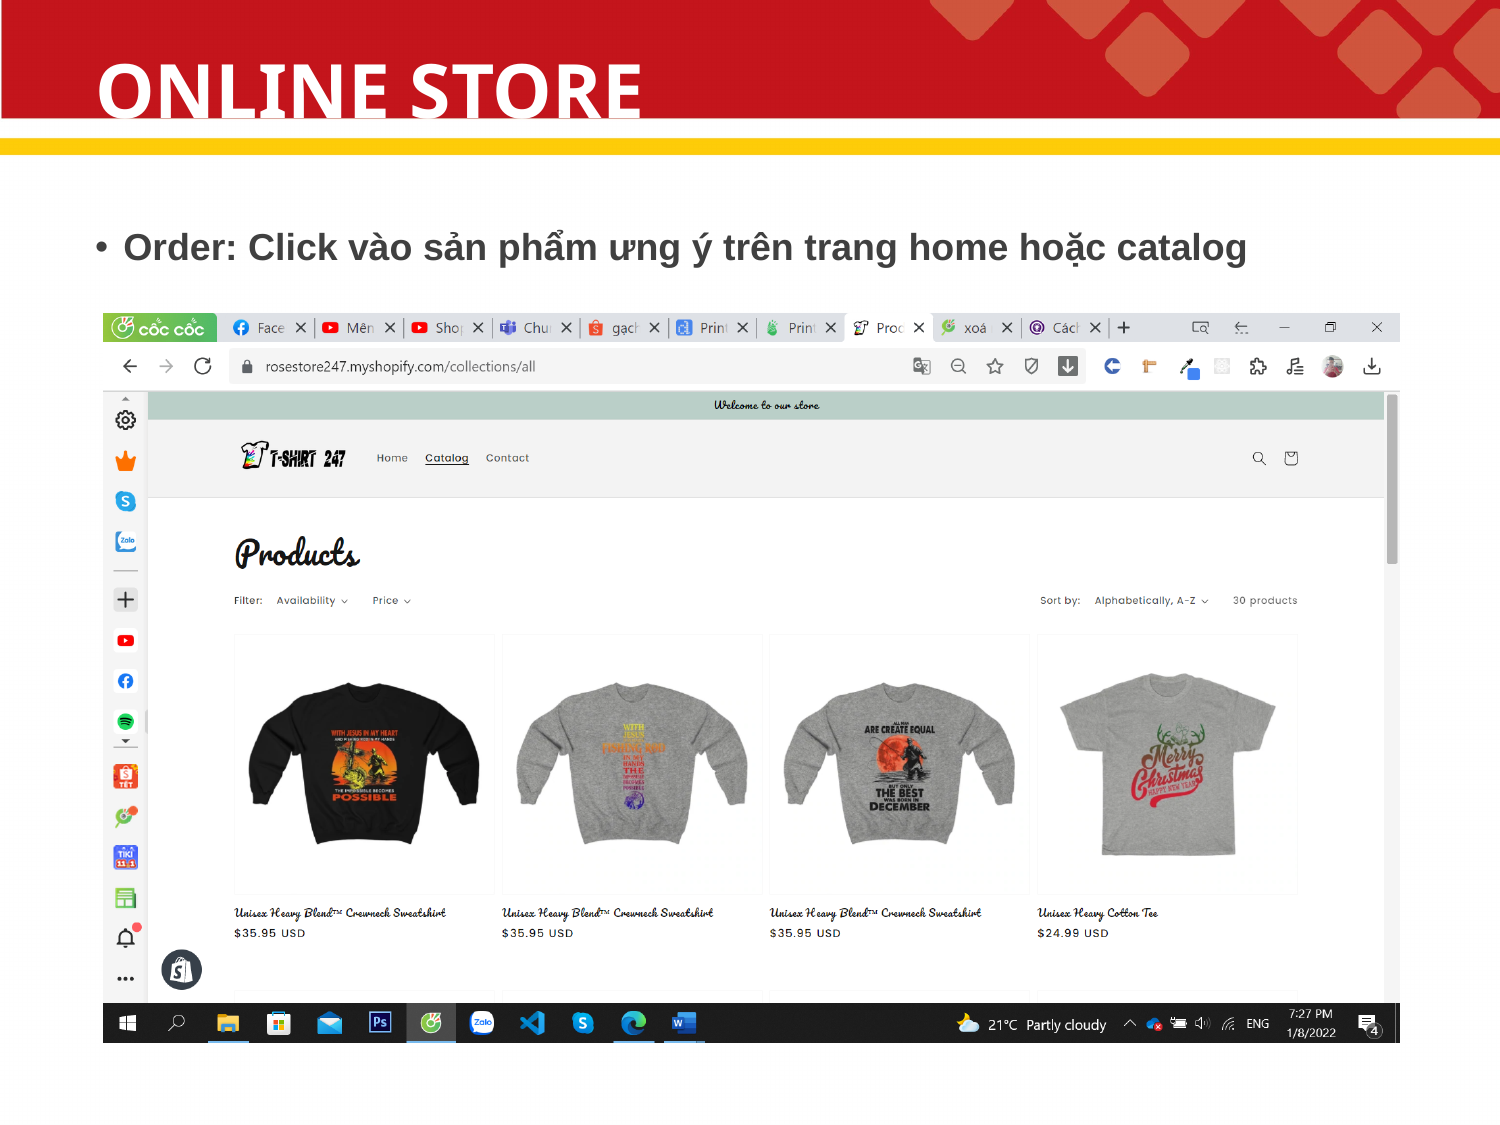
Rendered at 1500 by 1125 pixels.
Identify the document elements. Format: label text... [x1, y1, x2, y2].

list Order: Click vào sản phẩm ưng ý trên trang home hoặc catalog [80, 220, 1397, 1025]
title ONLINE STORE [80, 0, 1397, 204]
picture [0, 0, 1500, 1125]
